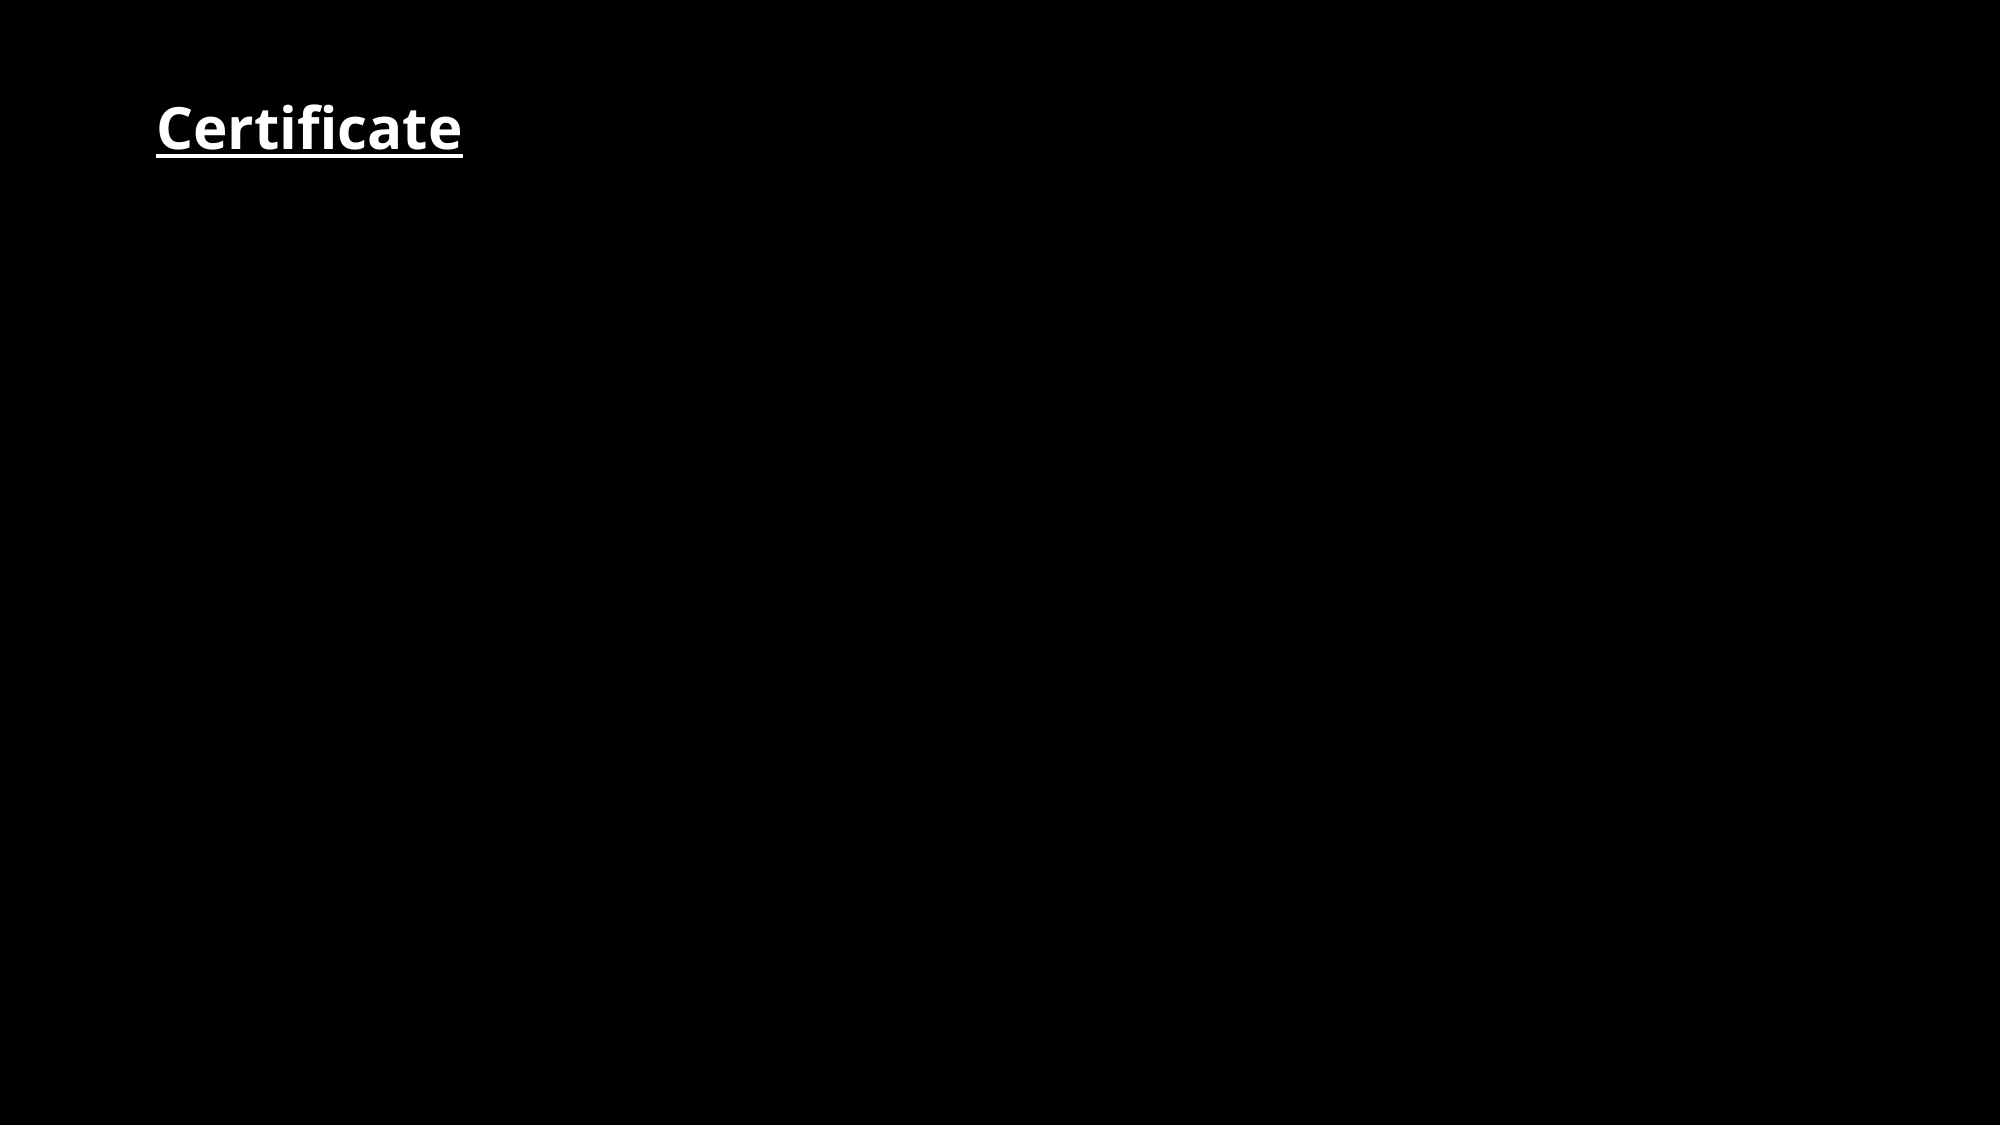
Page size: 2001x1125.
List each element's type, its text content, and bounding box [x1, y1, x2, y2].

text_box Certificate [58, 79, 561, 169]
